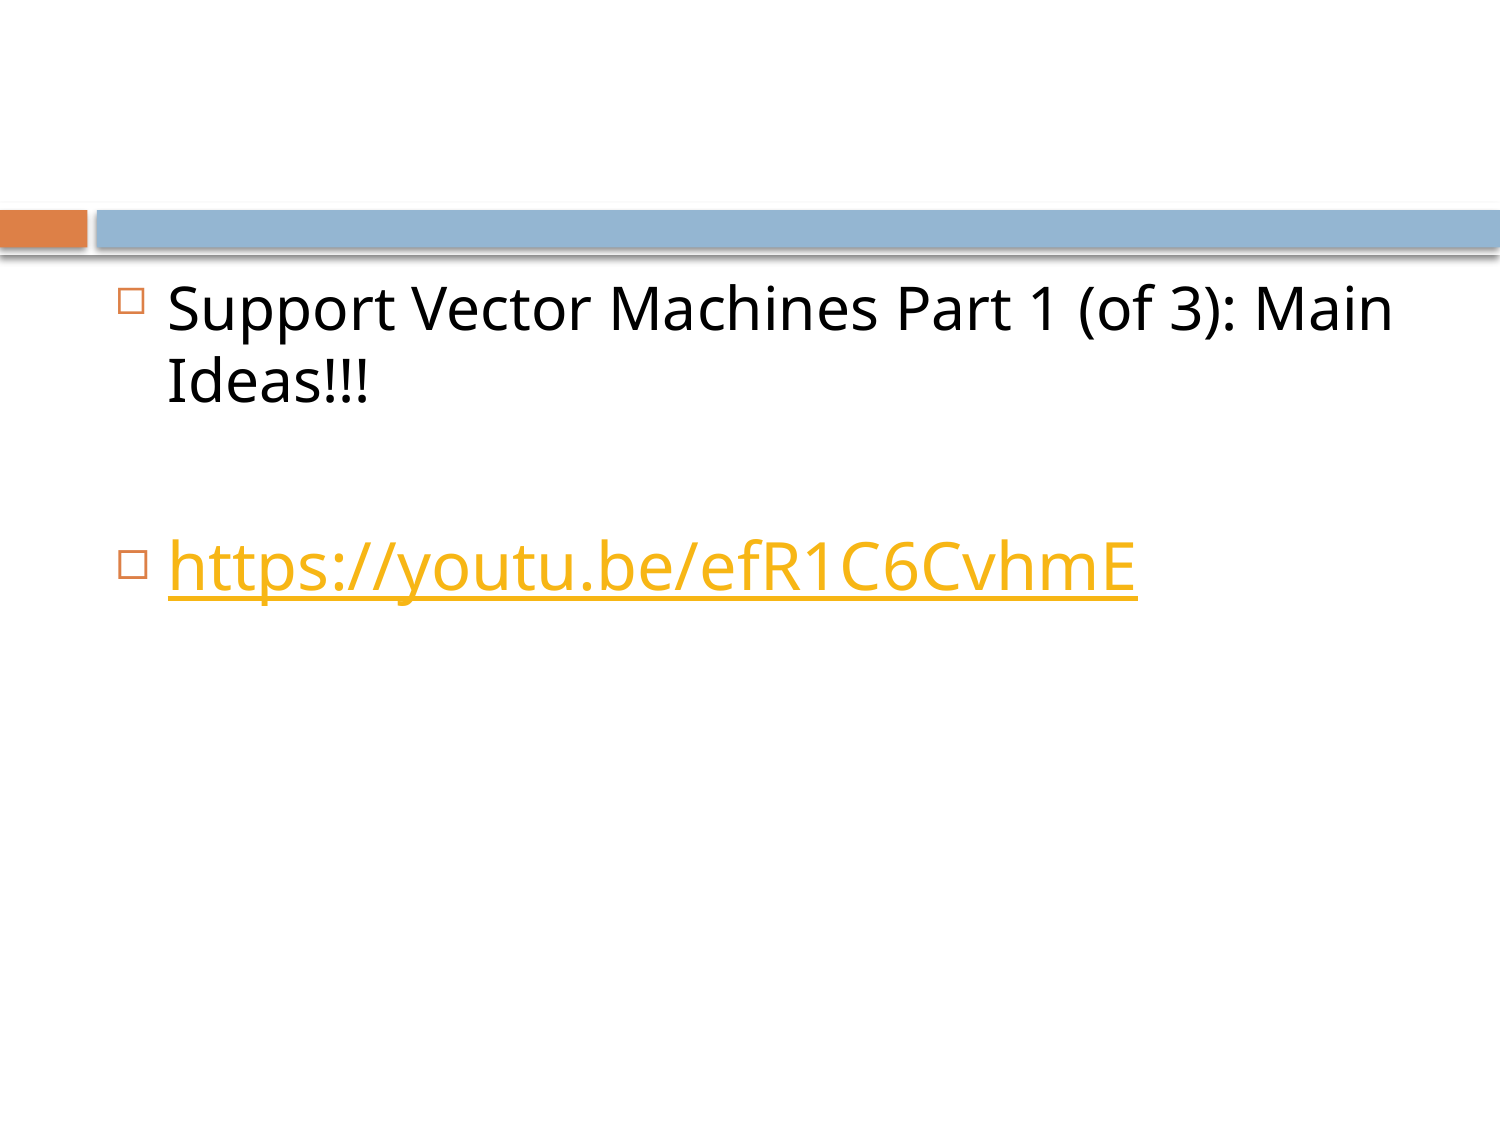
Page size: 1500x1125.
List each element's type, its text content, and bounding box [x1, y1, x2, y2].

list Support Vector Machines Part 1 (of 3): Main Ideas!!! https://youtu.be/efR1C6CvhmE [100, 262, 1438, 1000]
